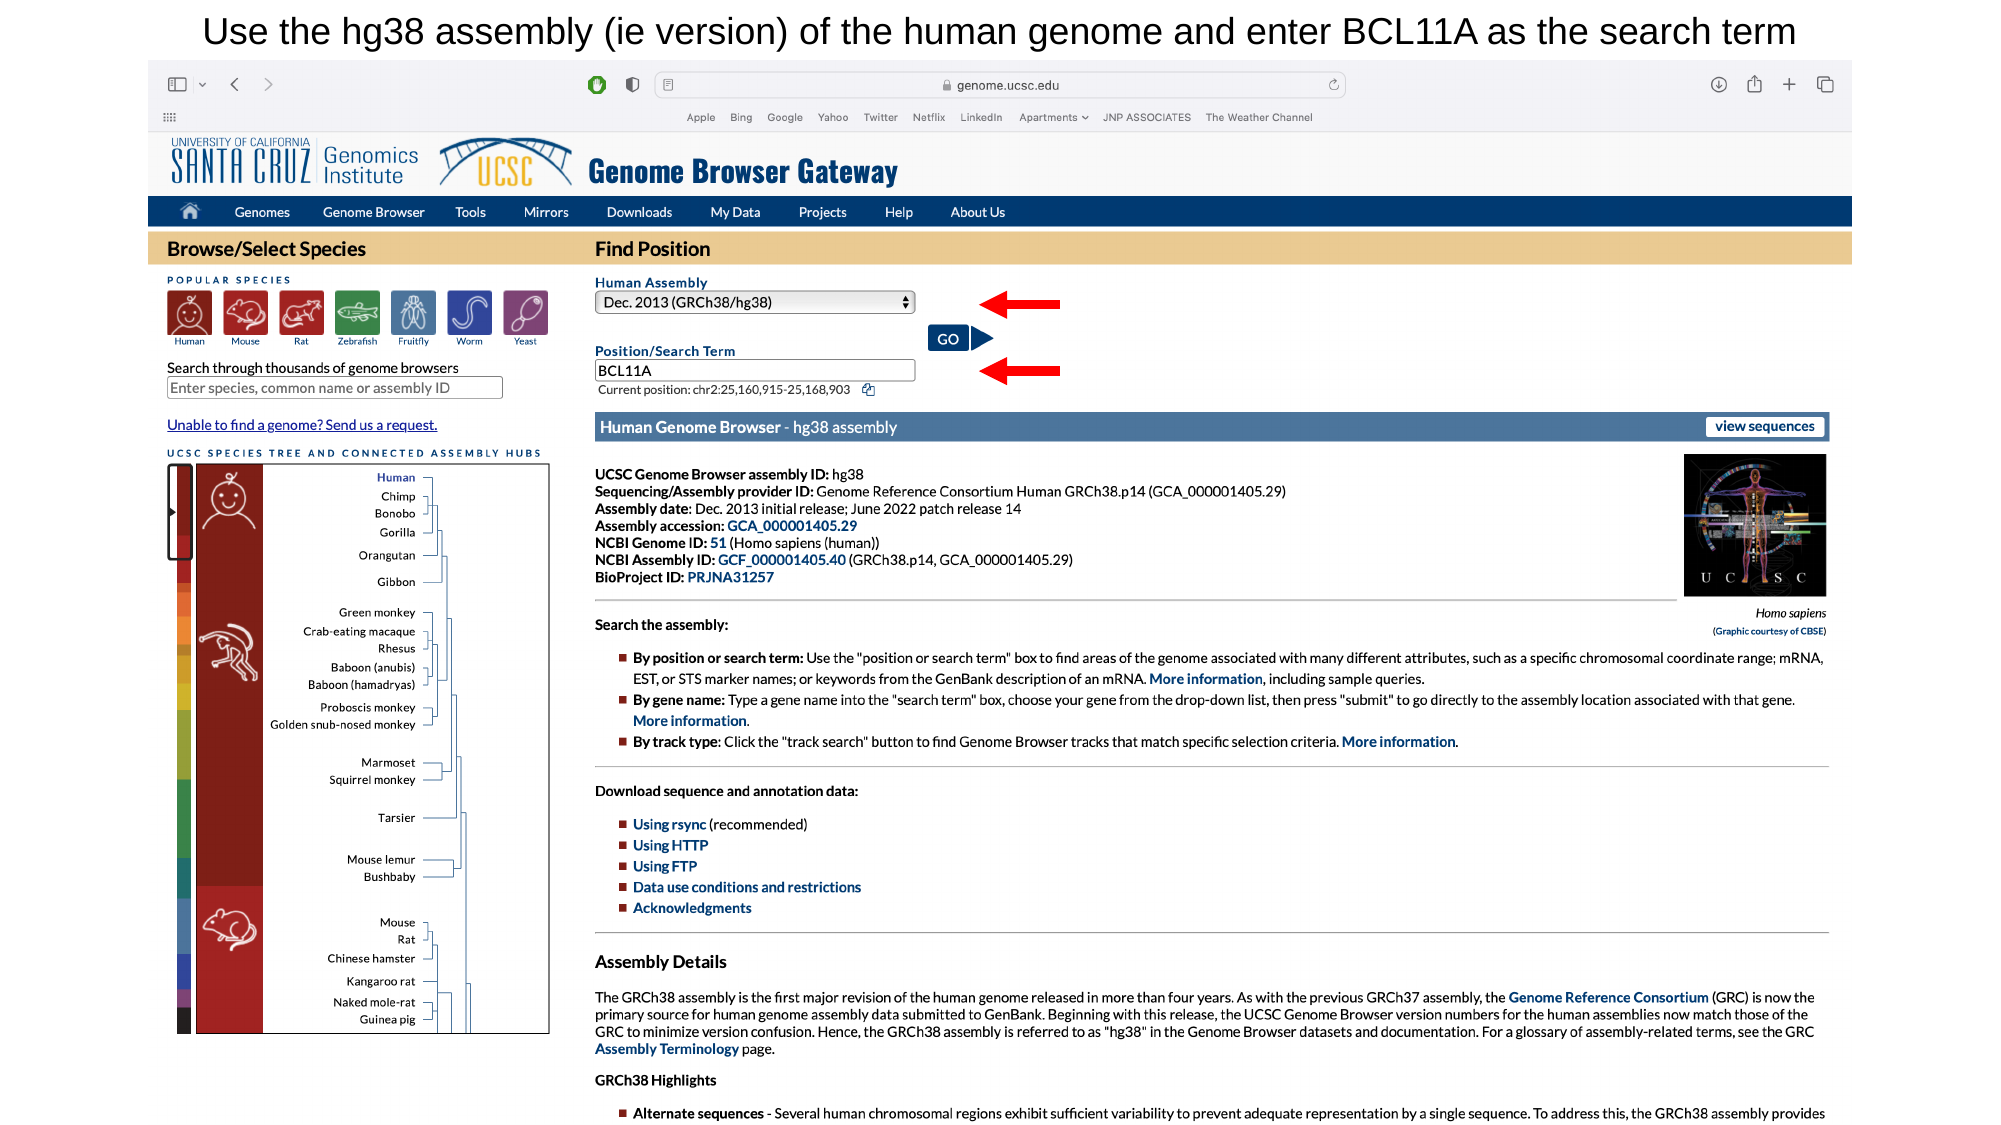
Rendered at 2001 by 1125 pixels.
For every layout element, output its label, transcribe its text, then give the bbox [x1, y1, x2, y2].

text_box Use the hg38 assembly (ie version) of the human genome and enter BCL11A as the search term [187, 0, 1813, 60]
picture [148, 60, 1852, 1125]
